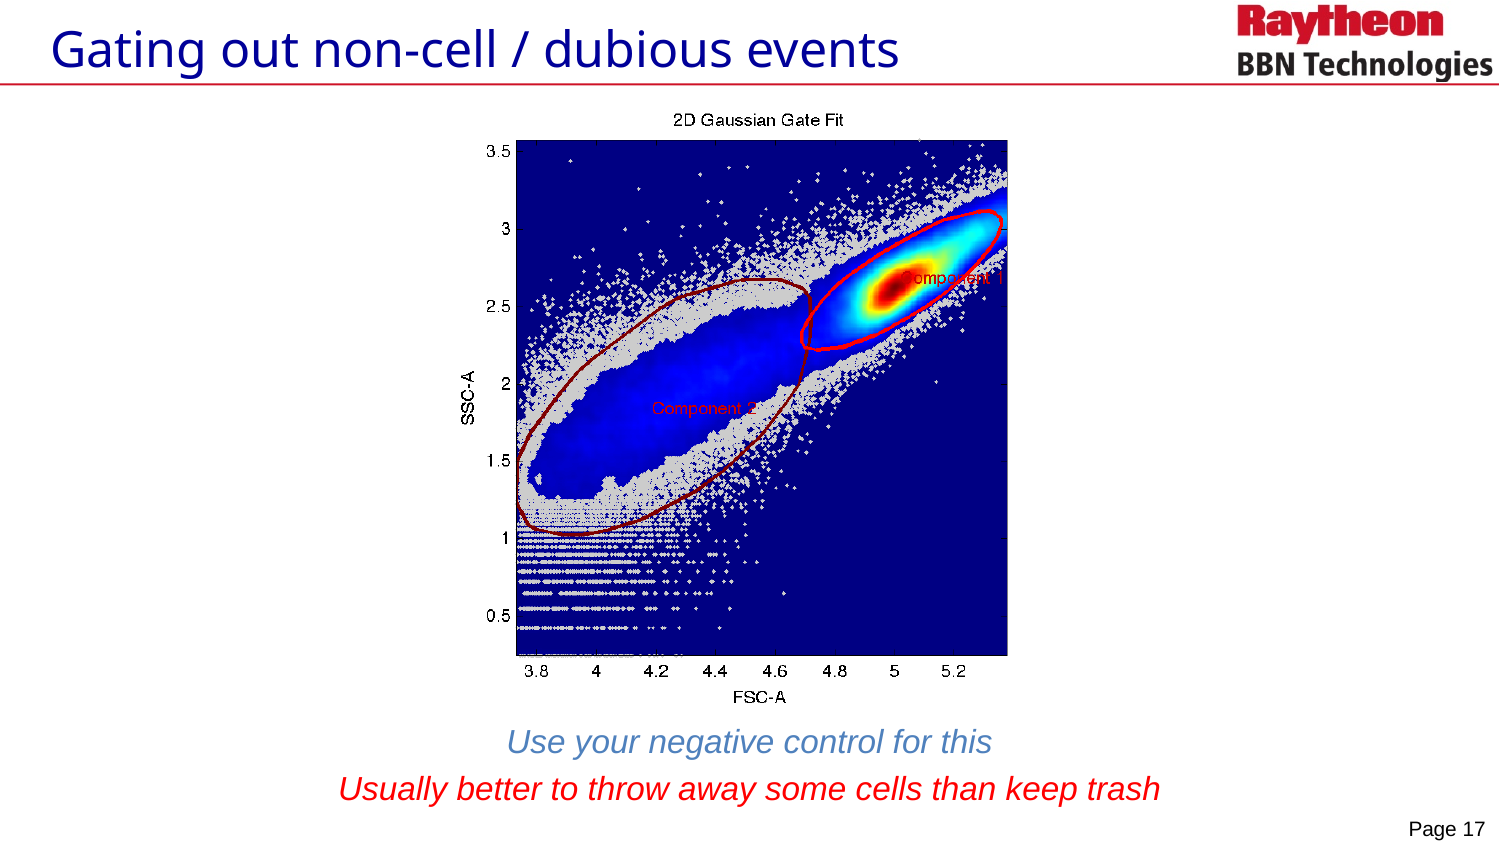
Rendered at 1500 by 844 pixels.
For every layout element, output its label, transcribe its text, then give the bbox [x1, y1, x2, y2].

picture [433, 91, 1067, 725]
list Use your negative control for this Usually better to throw away some cells than keep trash [243, 720, 1257, 826]
title Gating out non-cell / dubious events [50, 12, 1203, 85]
picture [1233, 1, 1495, 82]
